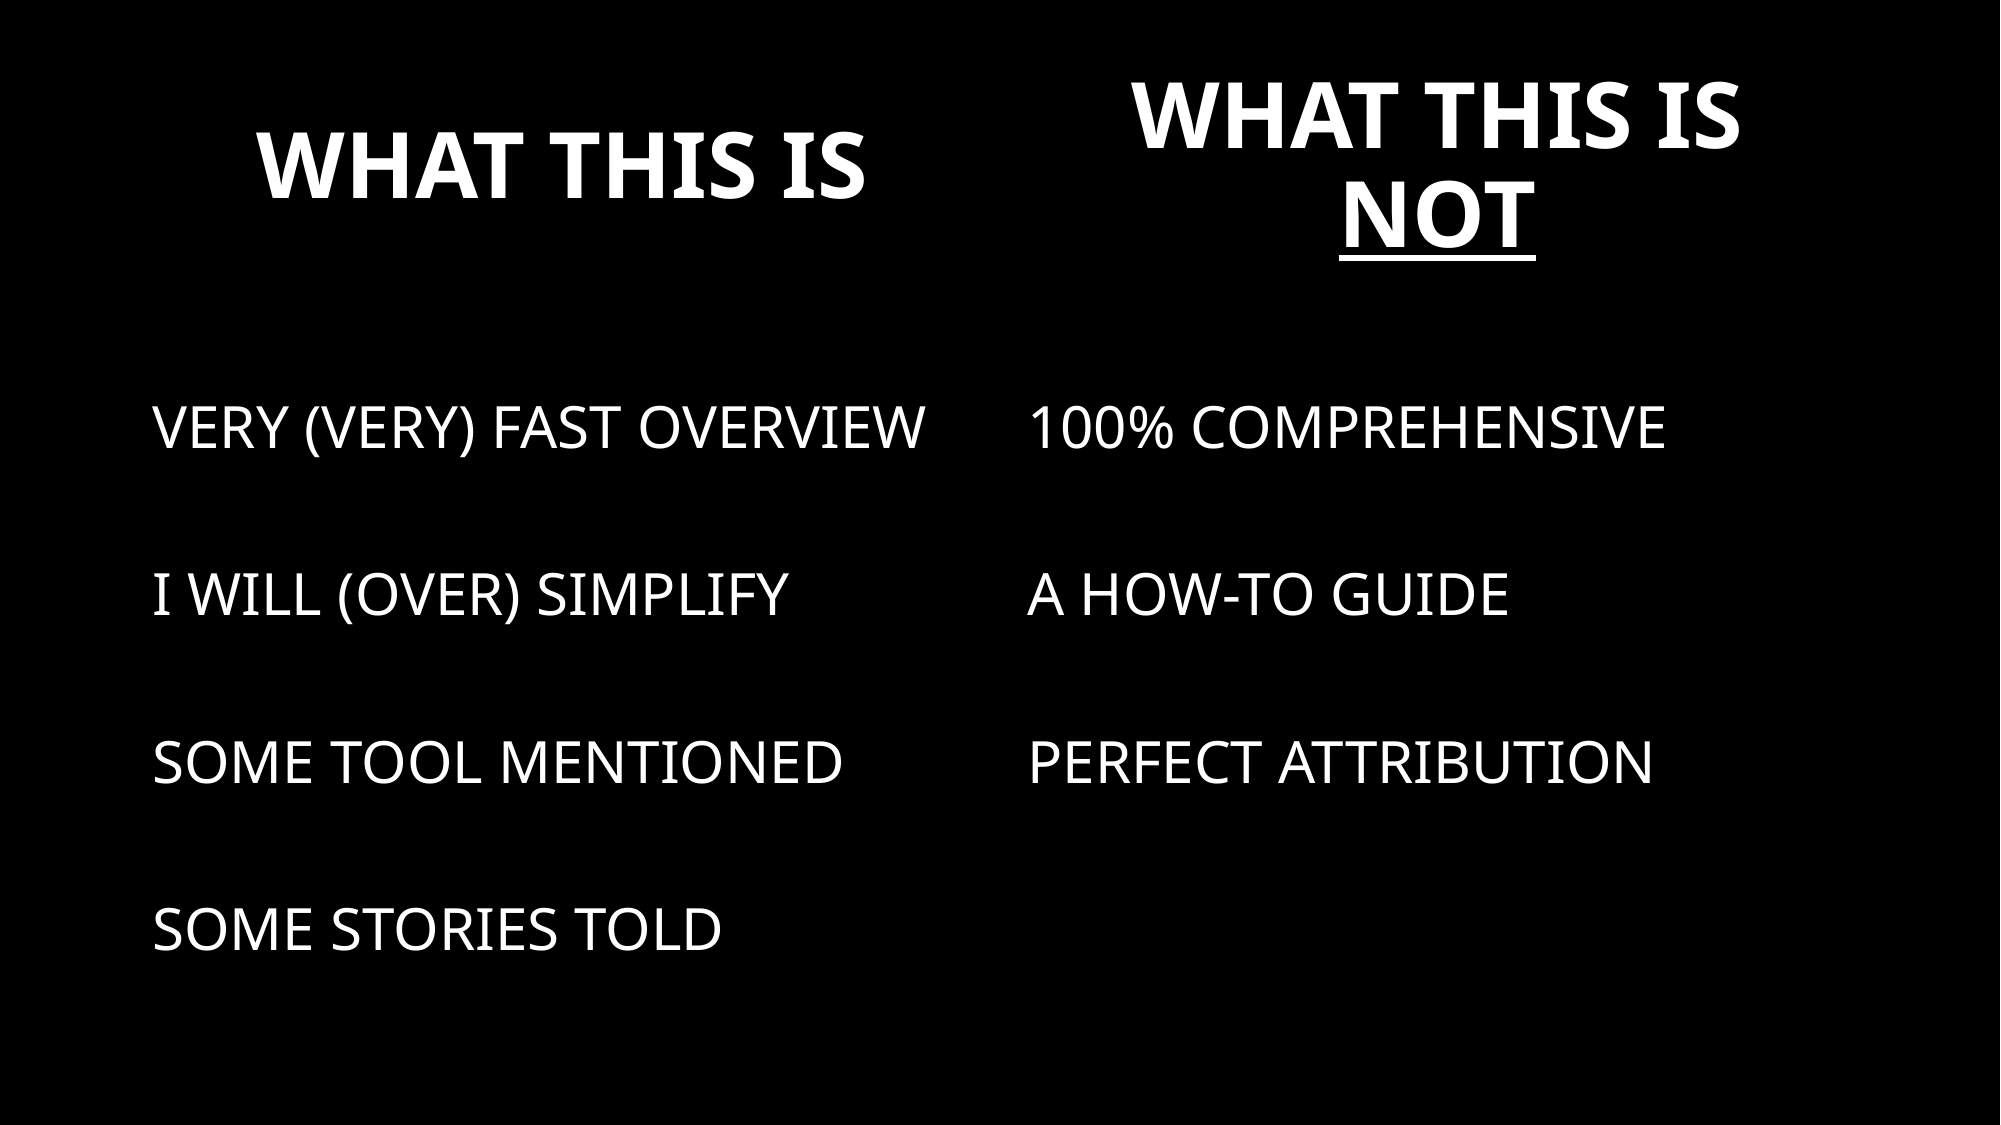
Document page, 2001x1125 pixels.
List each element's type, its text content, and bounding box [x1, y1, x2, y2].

list VERY (VERY) FAST OVERVIEW I WILL (OVER) SIMPLIFY SOME TOOL MENTIONED SOME STORIES TOLD [137, 299, 988, 1014]
title WHAT THIS IS NOT [1012, 59, 1863, 278]
list 100% COMPREHENSIVE A HOW-TO GUIDE PERFECT ATTRIBUTION [1012, 299, 1863, 1014]
title WHAT THIS IS [137, 59, 988, 278]
